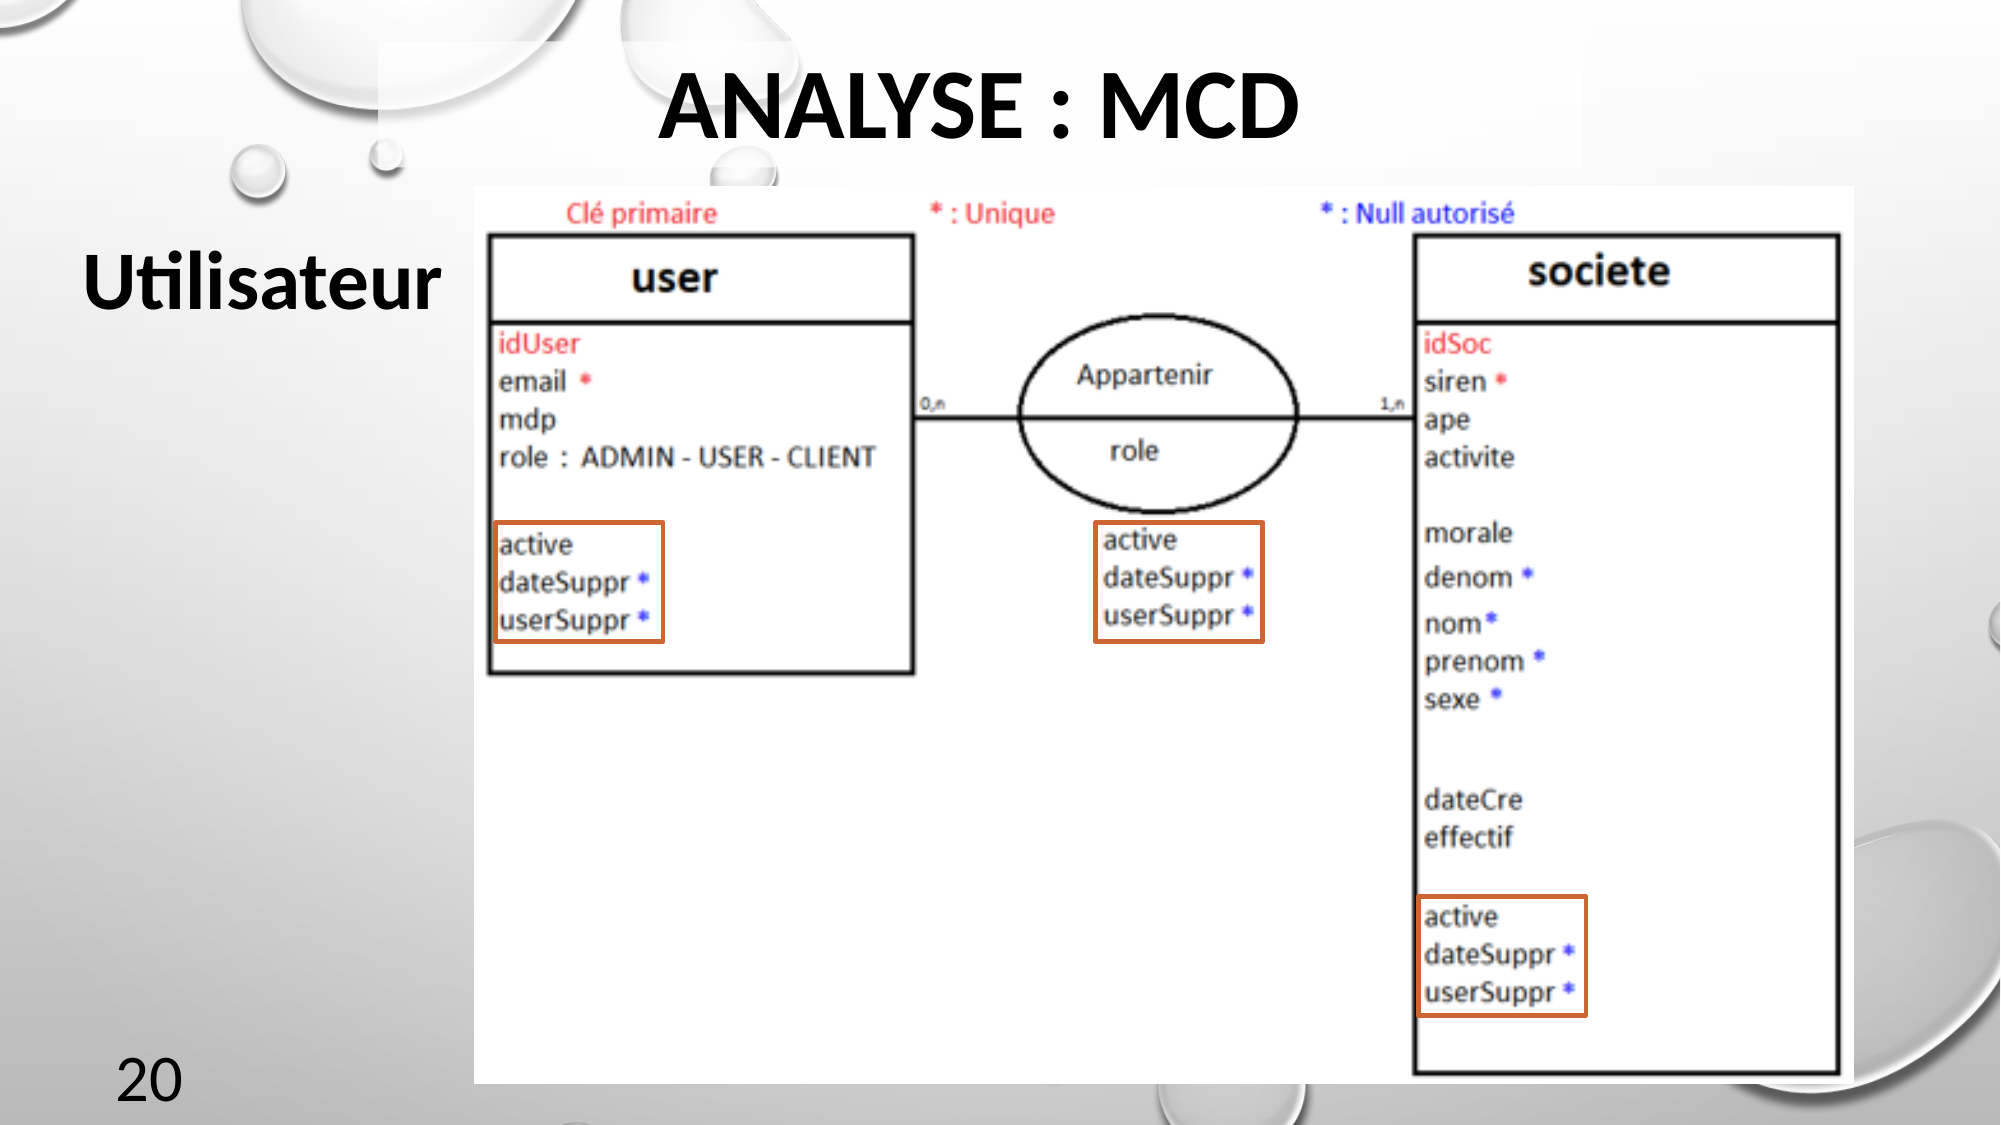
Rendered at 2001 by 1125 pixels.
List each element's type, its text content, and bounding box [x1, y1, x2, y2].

slide_number 20 [100, 1045, 226, 1106]
title ANALYSE : MCD [378, 41, 1583, 168]
picture [0, 0, 2001, 1125]
text_box Utilisateur [67, 218, 468, 334]
